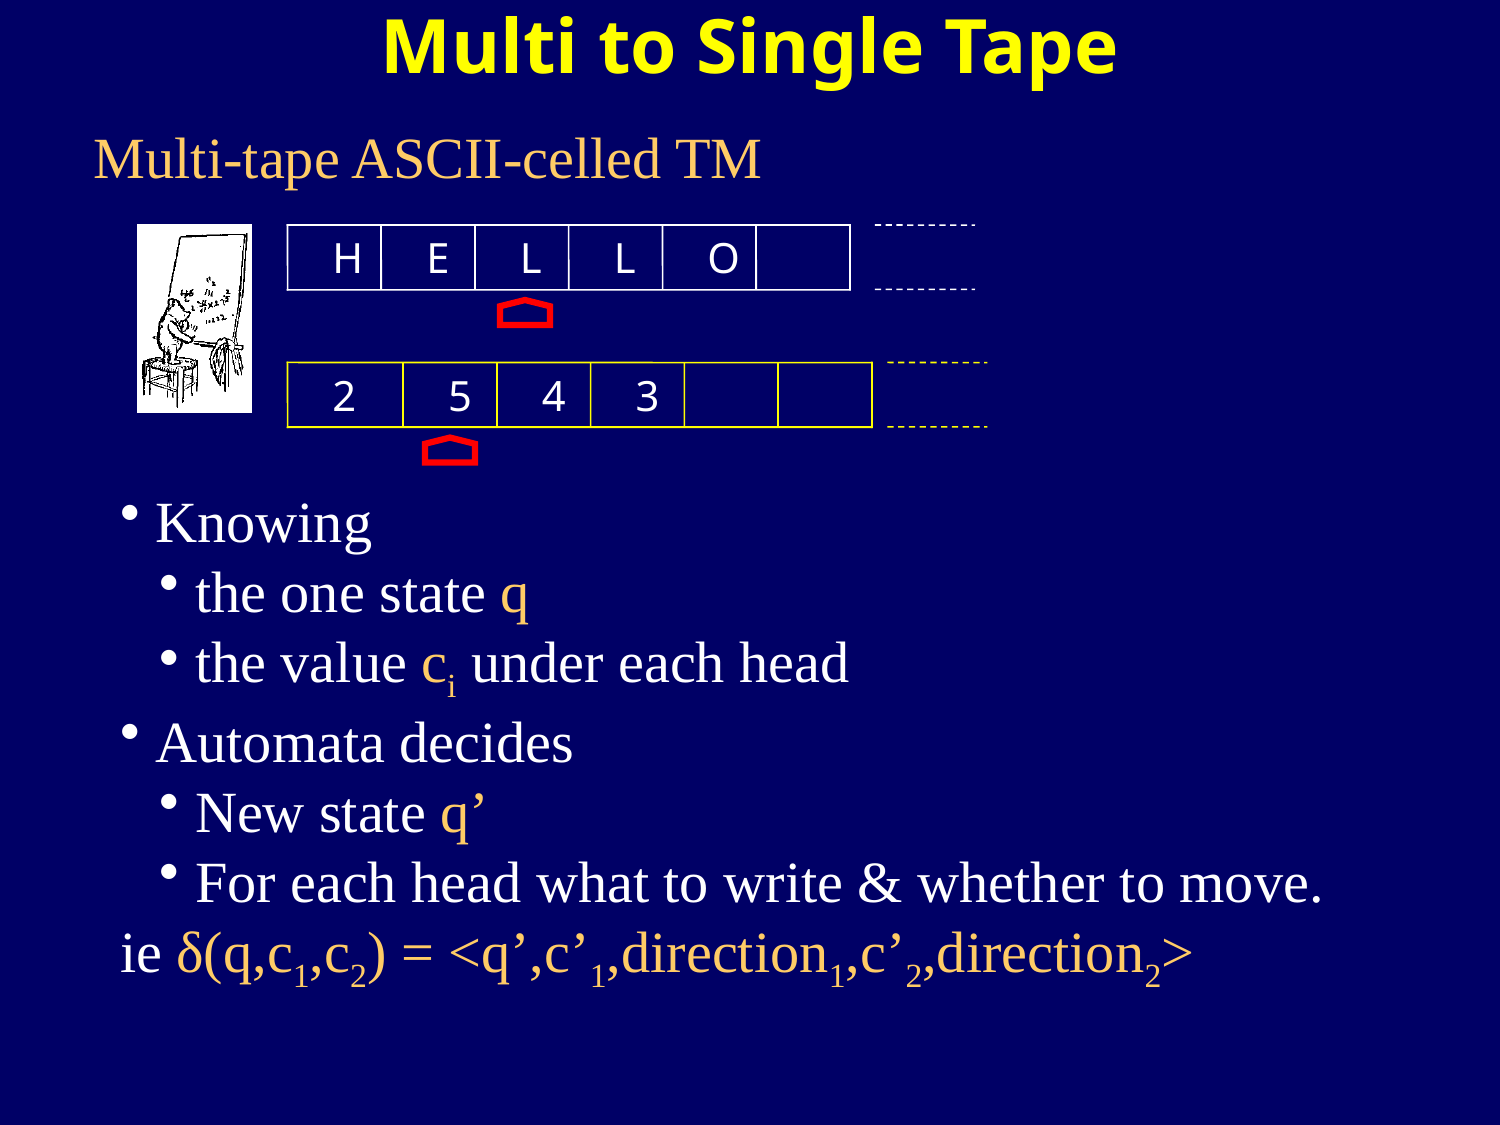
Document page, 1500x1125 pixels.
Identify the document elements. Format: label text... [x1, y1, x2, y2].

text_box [46, 112, 988, 463]
text_box Multi to Single Tape [112, 0, 1388, 138]
text_box Knowing the one state q the value ci under each head Automata decides New state q’ For each head what to write & whether to move. ie δ(q,c1,c2) = <q’,c’1,direction1,c’2,direction2> [74, 477, 1500, 1002]
